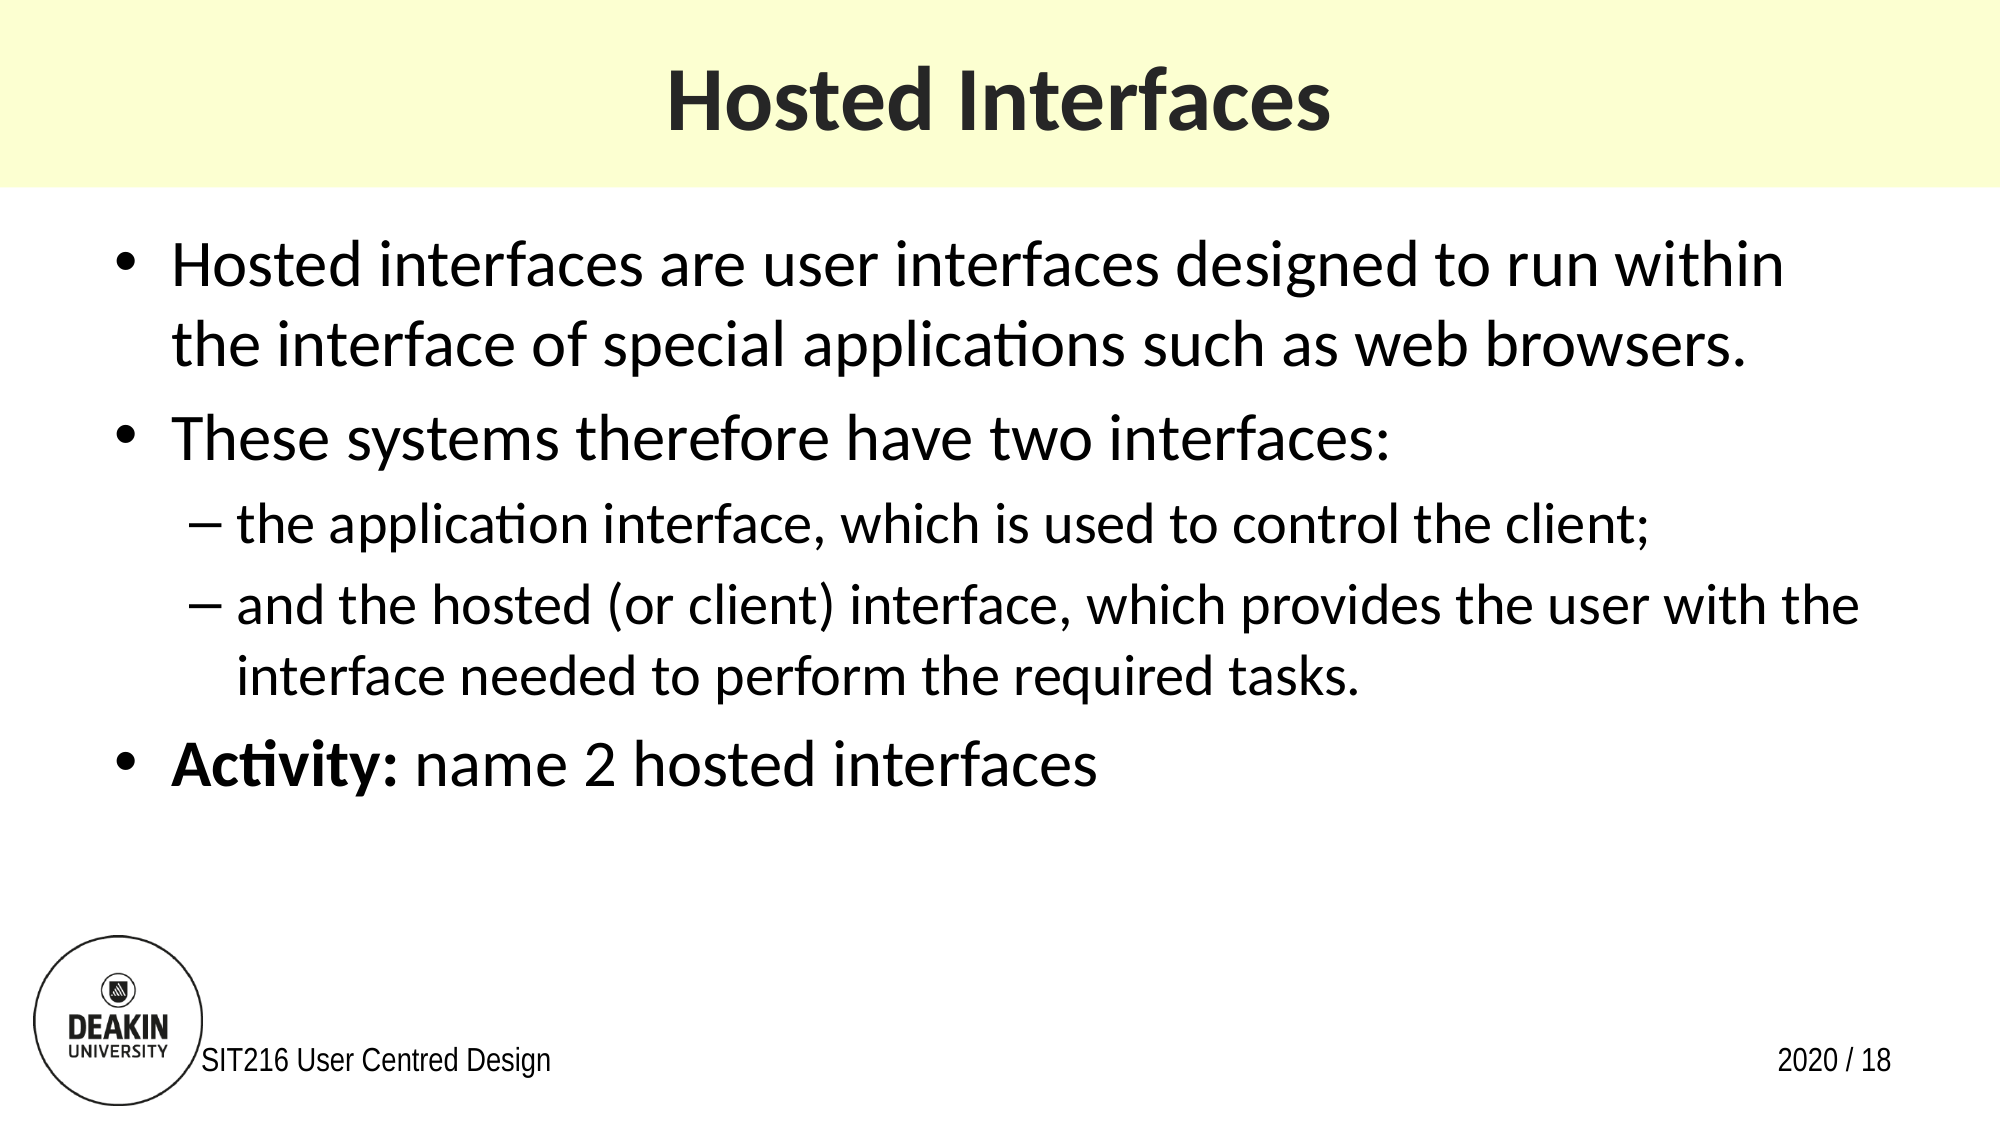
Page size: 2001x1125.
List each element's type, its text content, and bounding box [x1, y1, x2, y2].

picture [33, 935, 203, 1106]
list Hosted interfaces are user interfaces designed to run within the interface of special applications such as web browsers. These systems therefore have two interfaces: the application interface, which is used to control the client; and the hosted (or client) interface, which provides the user with the interface needed to perform the required tasks. Activity: name 2 hosted interfaces [99, 212, 1900, 1005]
title Hosted Interfaces [0, 0, 2000, 188]
